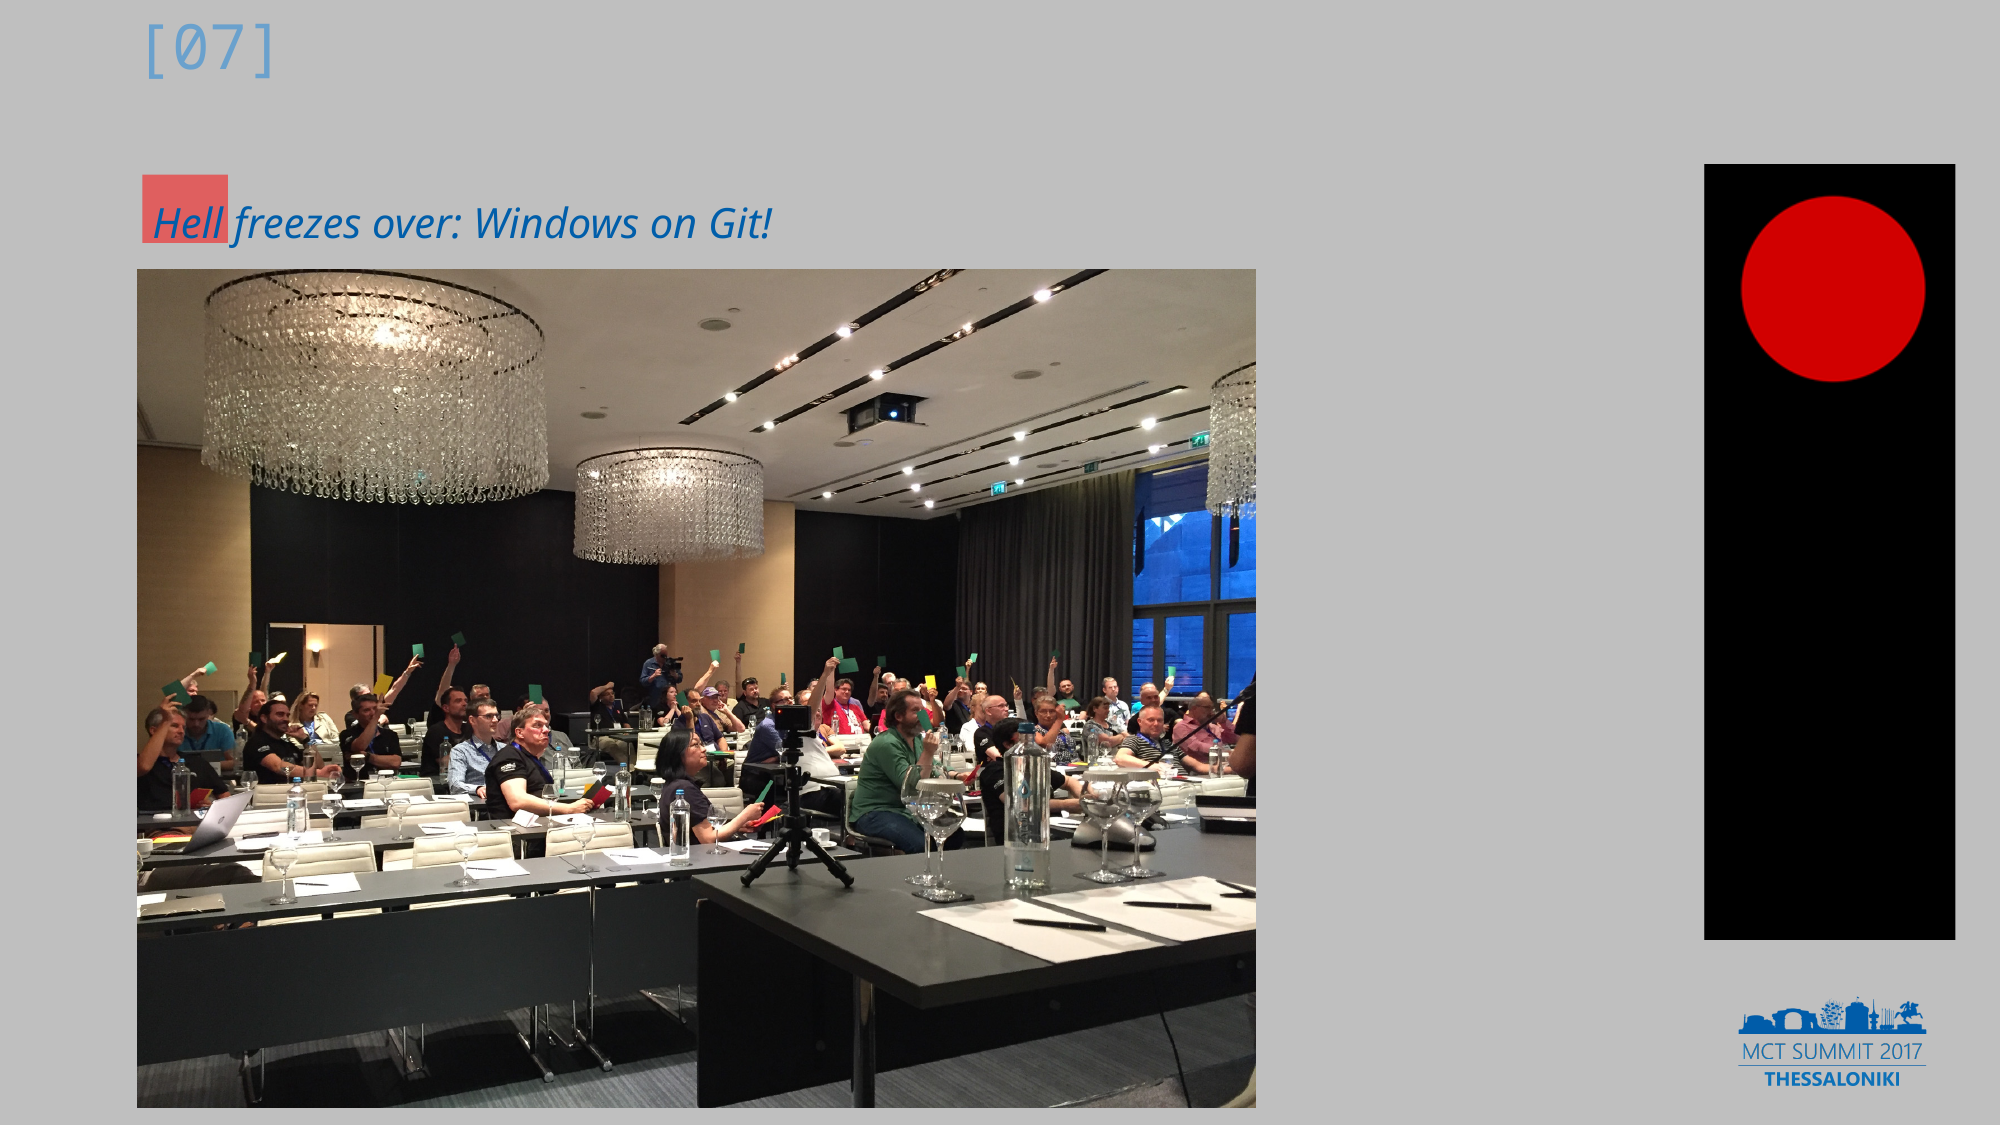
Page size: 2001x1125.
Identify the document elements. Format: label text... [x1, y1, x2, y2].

list Hell freezes over: Windows on Git! [137, 164, 1863, 1014]
text_box [07] [119, 0, 361, 90]
picture [137, 269, 1256, 1108]
picture [1704, 164, 1956, 940]
picture [1734, 990, 1931, 1095]
